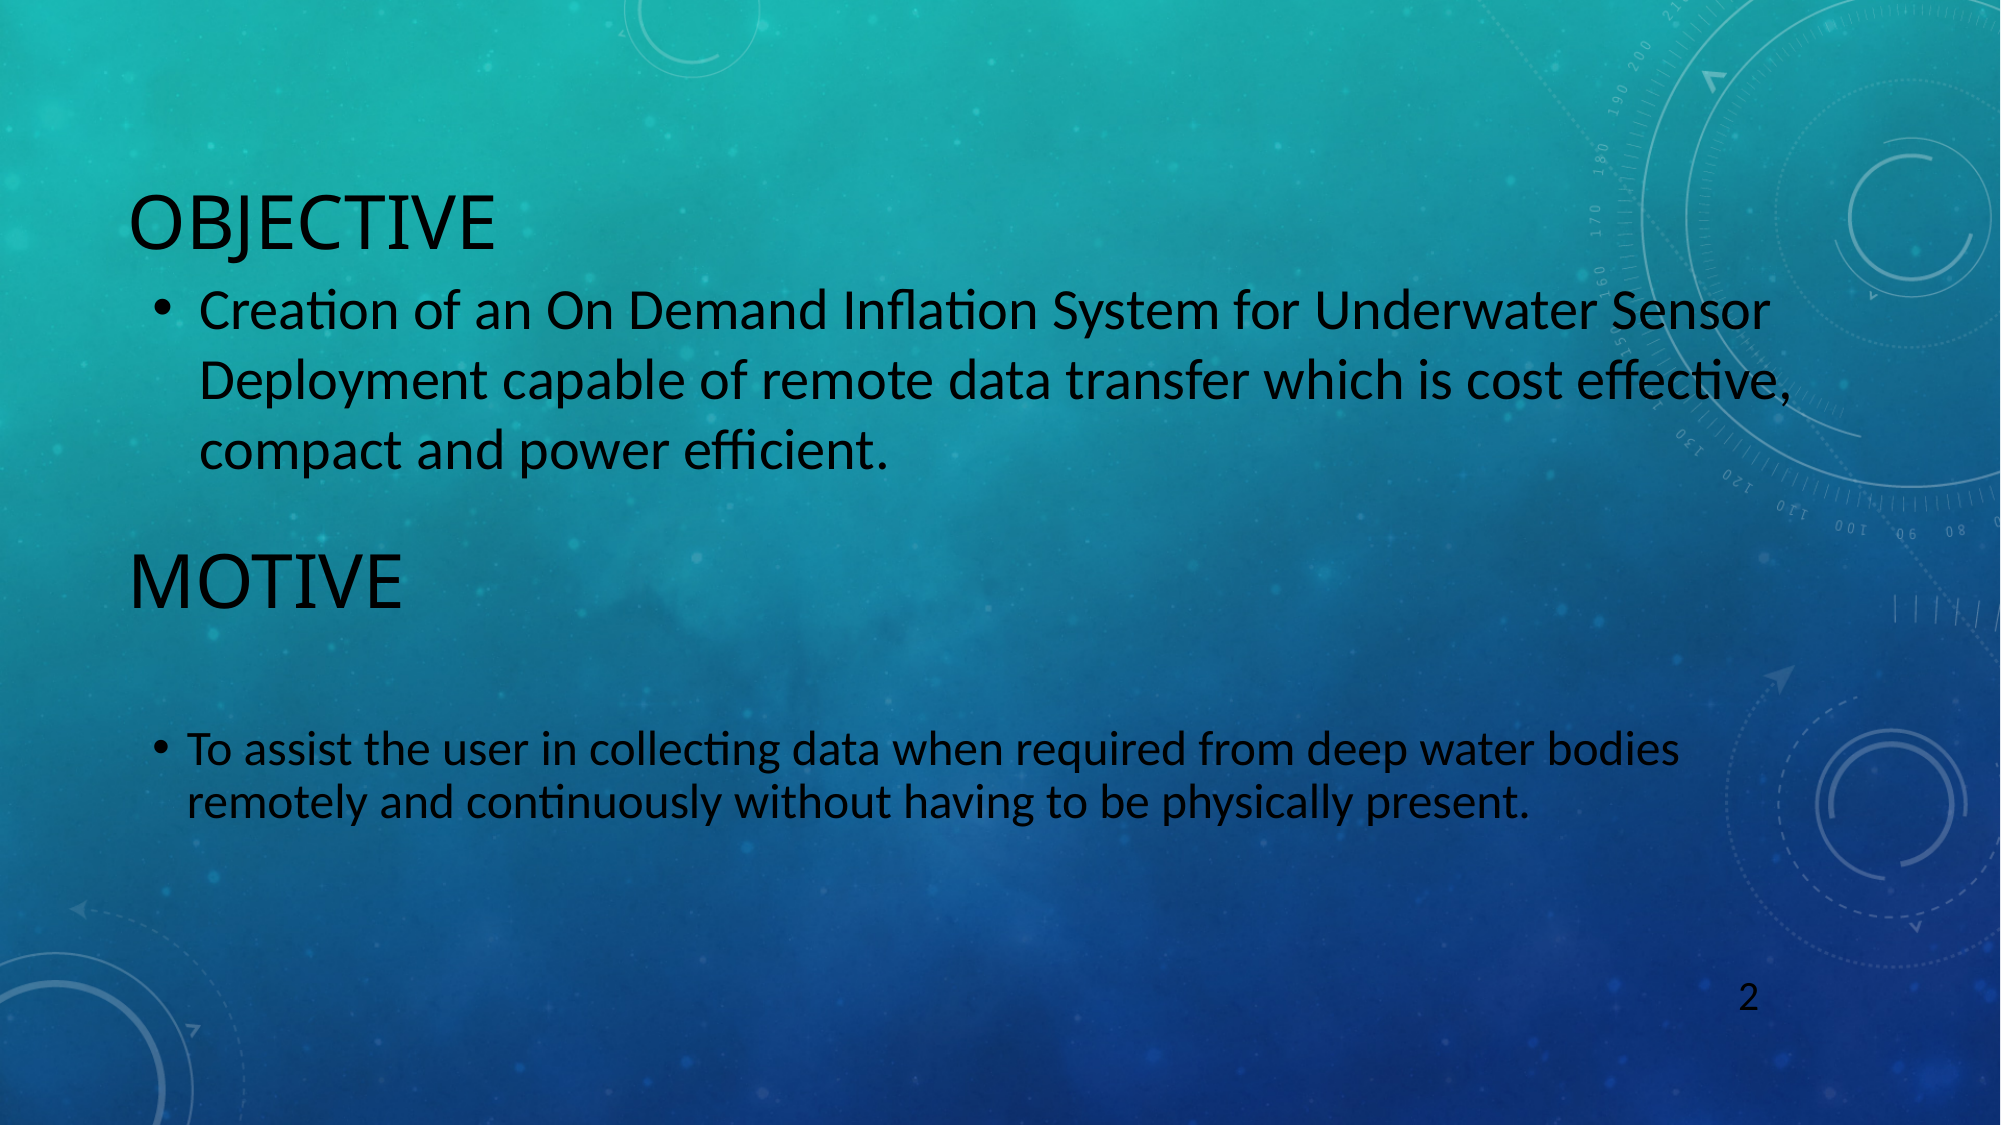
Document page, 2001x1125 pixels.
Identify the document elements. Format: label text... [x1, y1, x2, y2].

title Objective [112, 99, 1775, 339]
text_box MOTIVE [112, 475, 1838, 694]
picture [0, 0, 2001, 1125]
text_box To assist the user in collecting data when required from deep water bodies remotely and continuously without having to be physically present. [137, 715, 1863, 870]
slide_number 2 [1684, 963, 1775, 1025]
list Creation of an On Demand Inflation System for Underwater Sensor Deployment capable of remote data transfer which is cost effective, compact and power efficient. [137, 299, 1863, 454]
